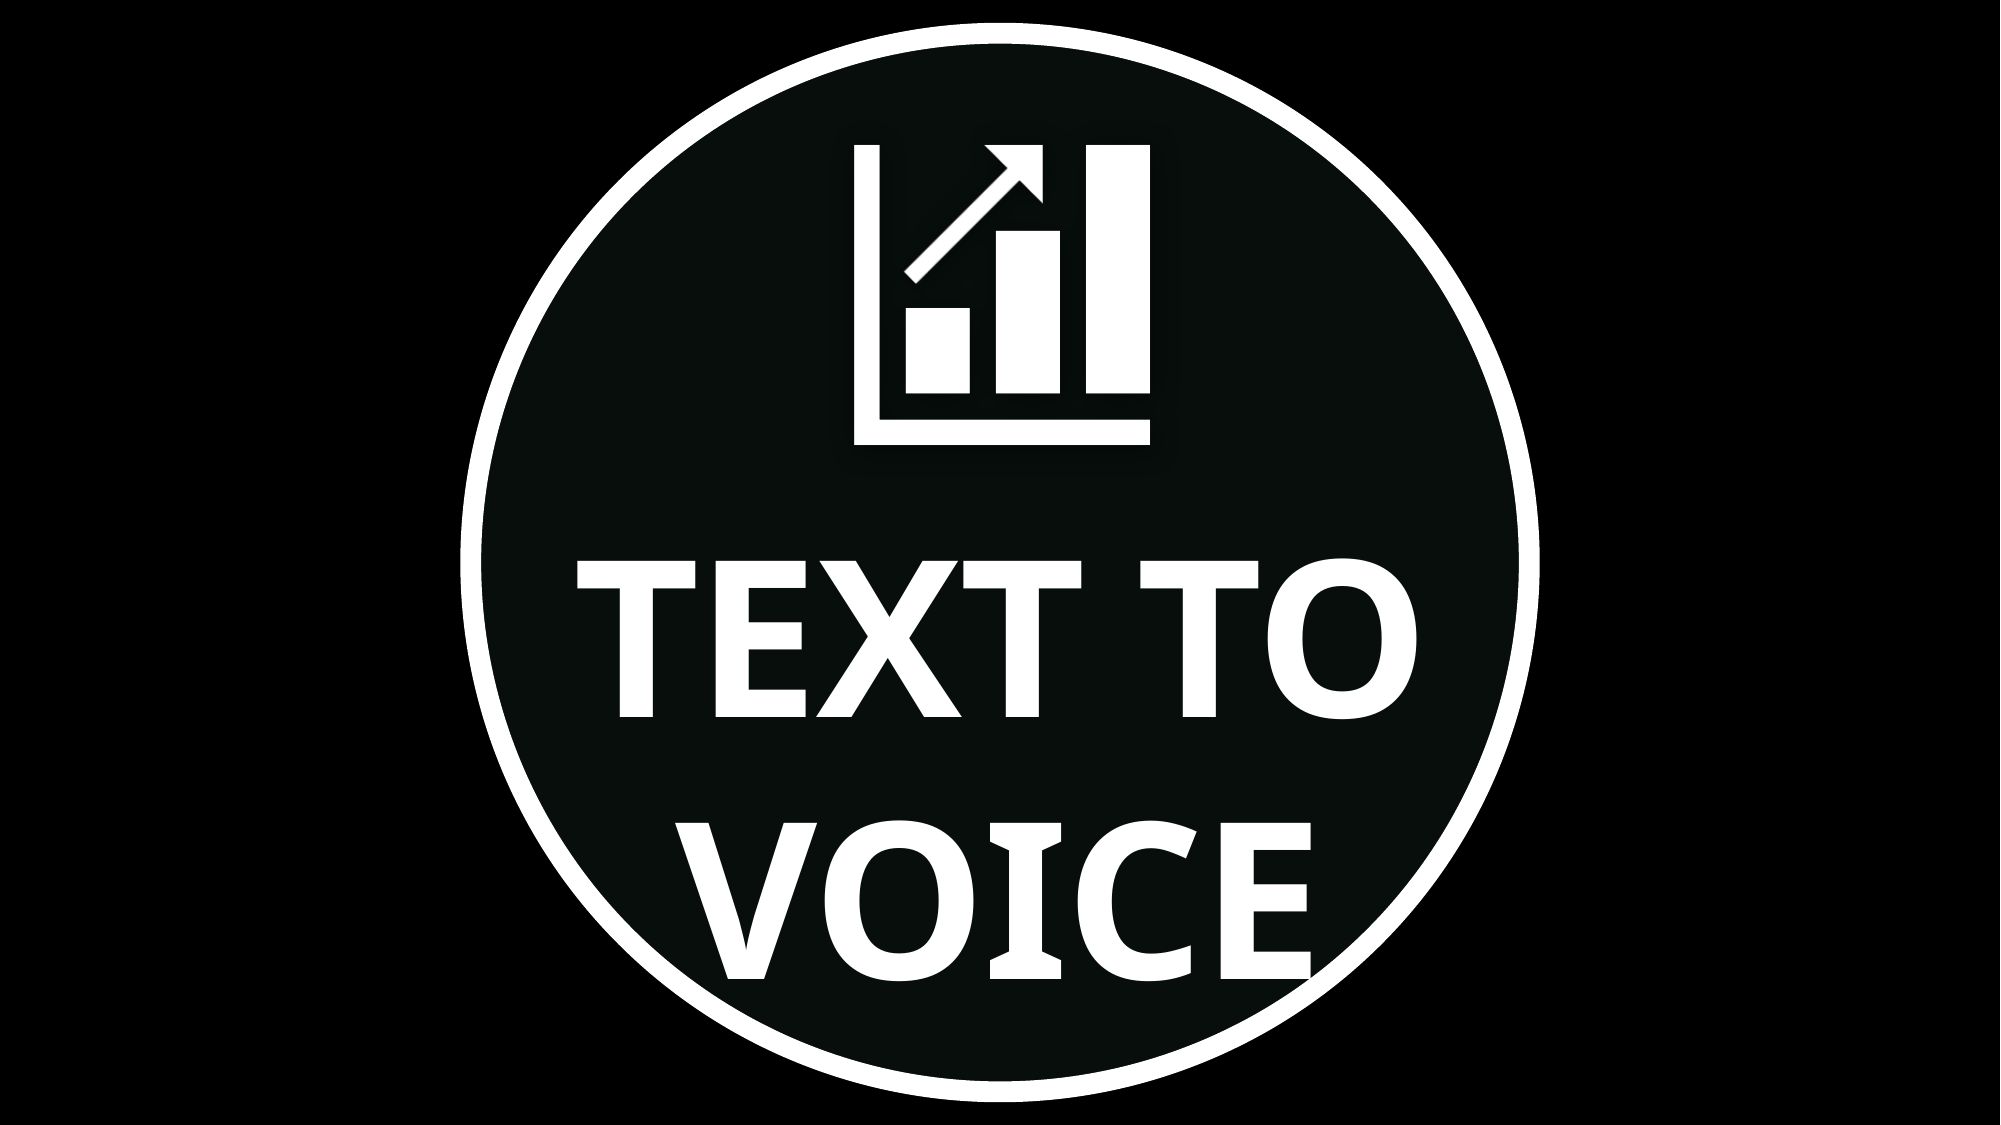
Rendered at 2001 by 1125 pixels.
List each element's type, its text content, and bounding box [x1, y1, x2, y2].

text_box [469, 72, 797, 681]
text_box [798, 32, 1197, 72]
picture [794, 89, 1206, 501]
text_box [1219, 79, 1531, 681]
text_box [0, 0, 2000, 1125]
text_box TEXT TO VOICE [483, 490, 1517, 1031]
text_box [751, 1031, 1249, 1093]
